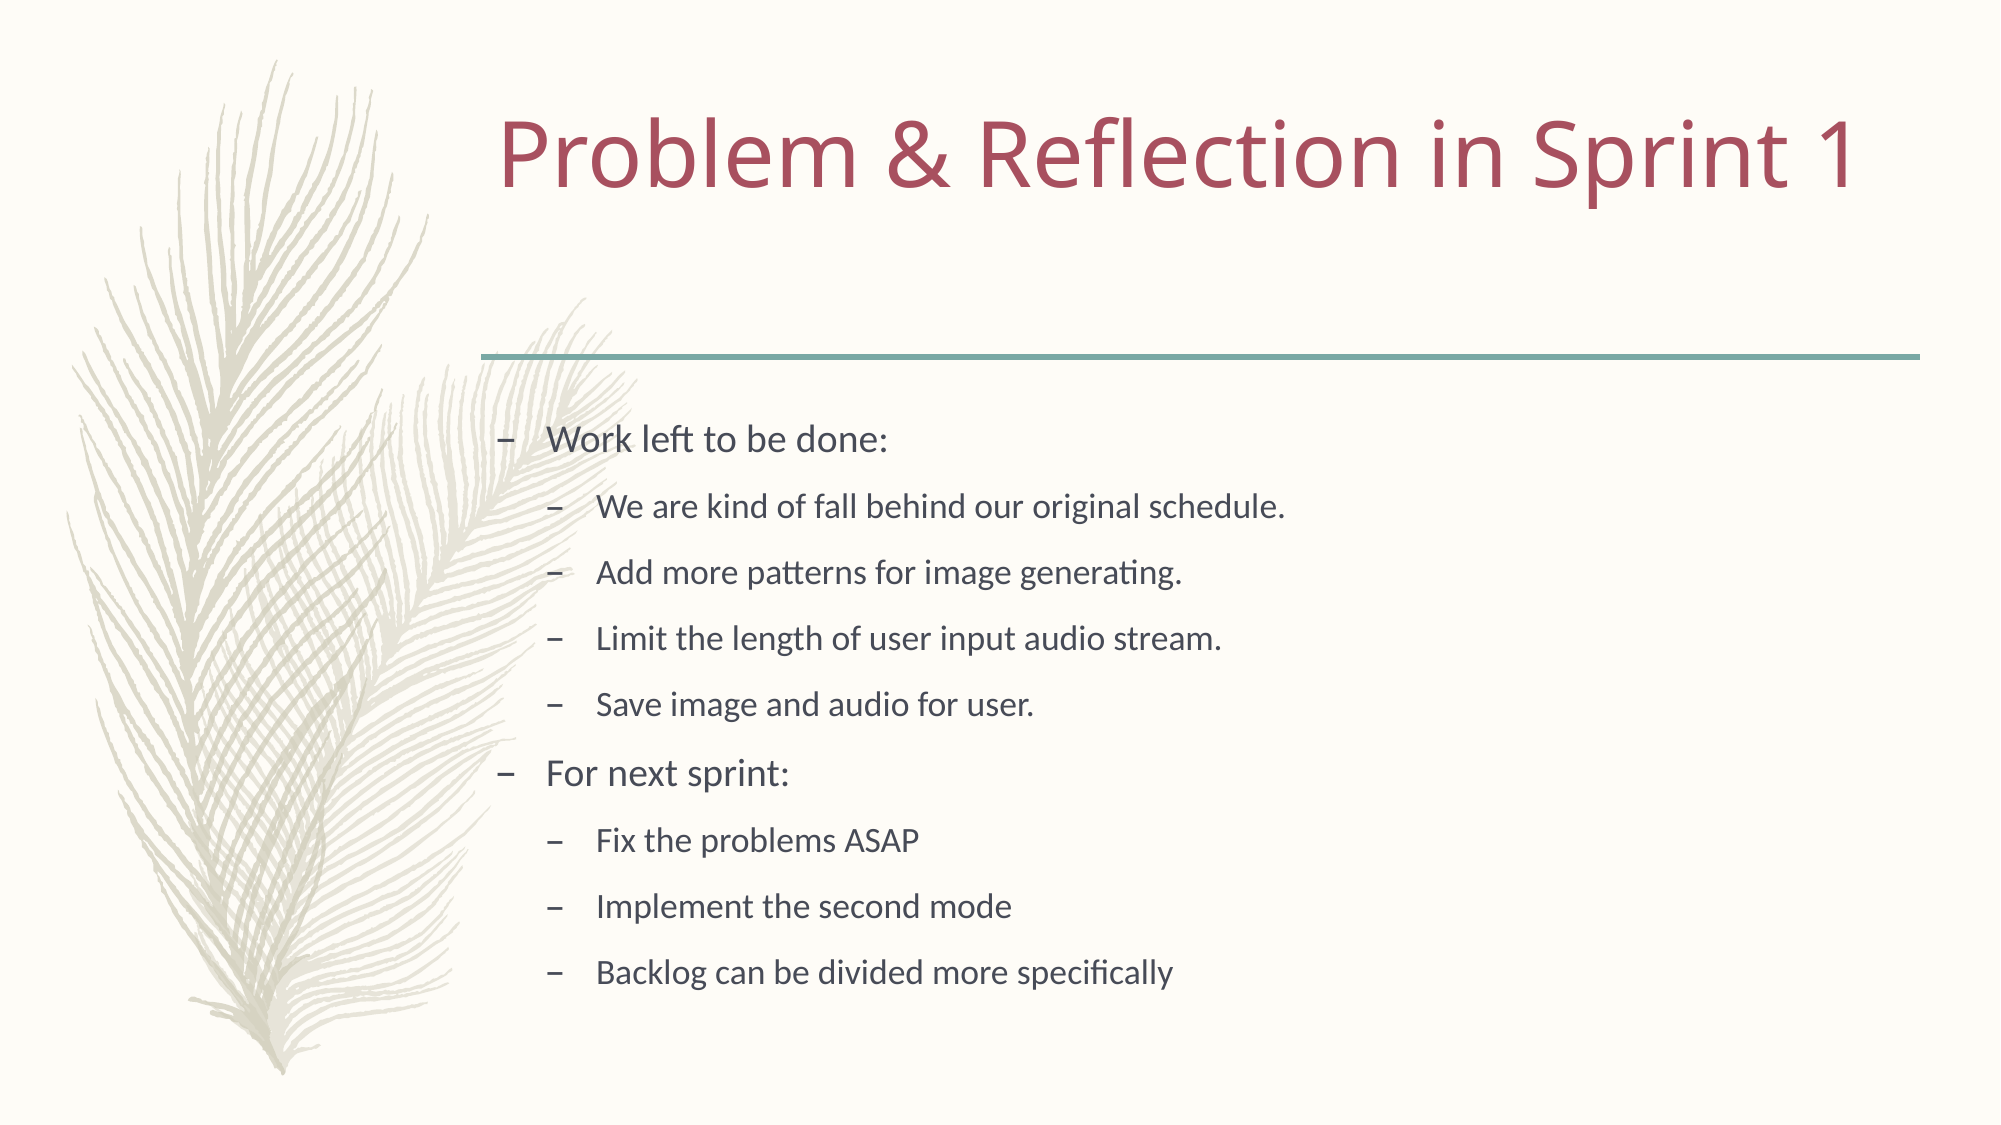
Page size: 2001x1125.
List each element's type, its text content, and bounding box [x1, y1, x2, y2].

list Work left to be done: We are kind of fall behind our original schedule. Add more patterns for image generating. Limit the length of user input audio stream. Save image and audio for user. For next sprint: Fix the problems ASAP Implement the second mode Backlog can be divided more specifically [481, 399, 1920, 999]
title Problem & Reflection in Sprint 1 [481, 93, 1920, 350]
